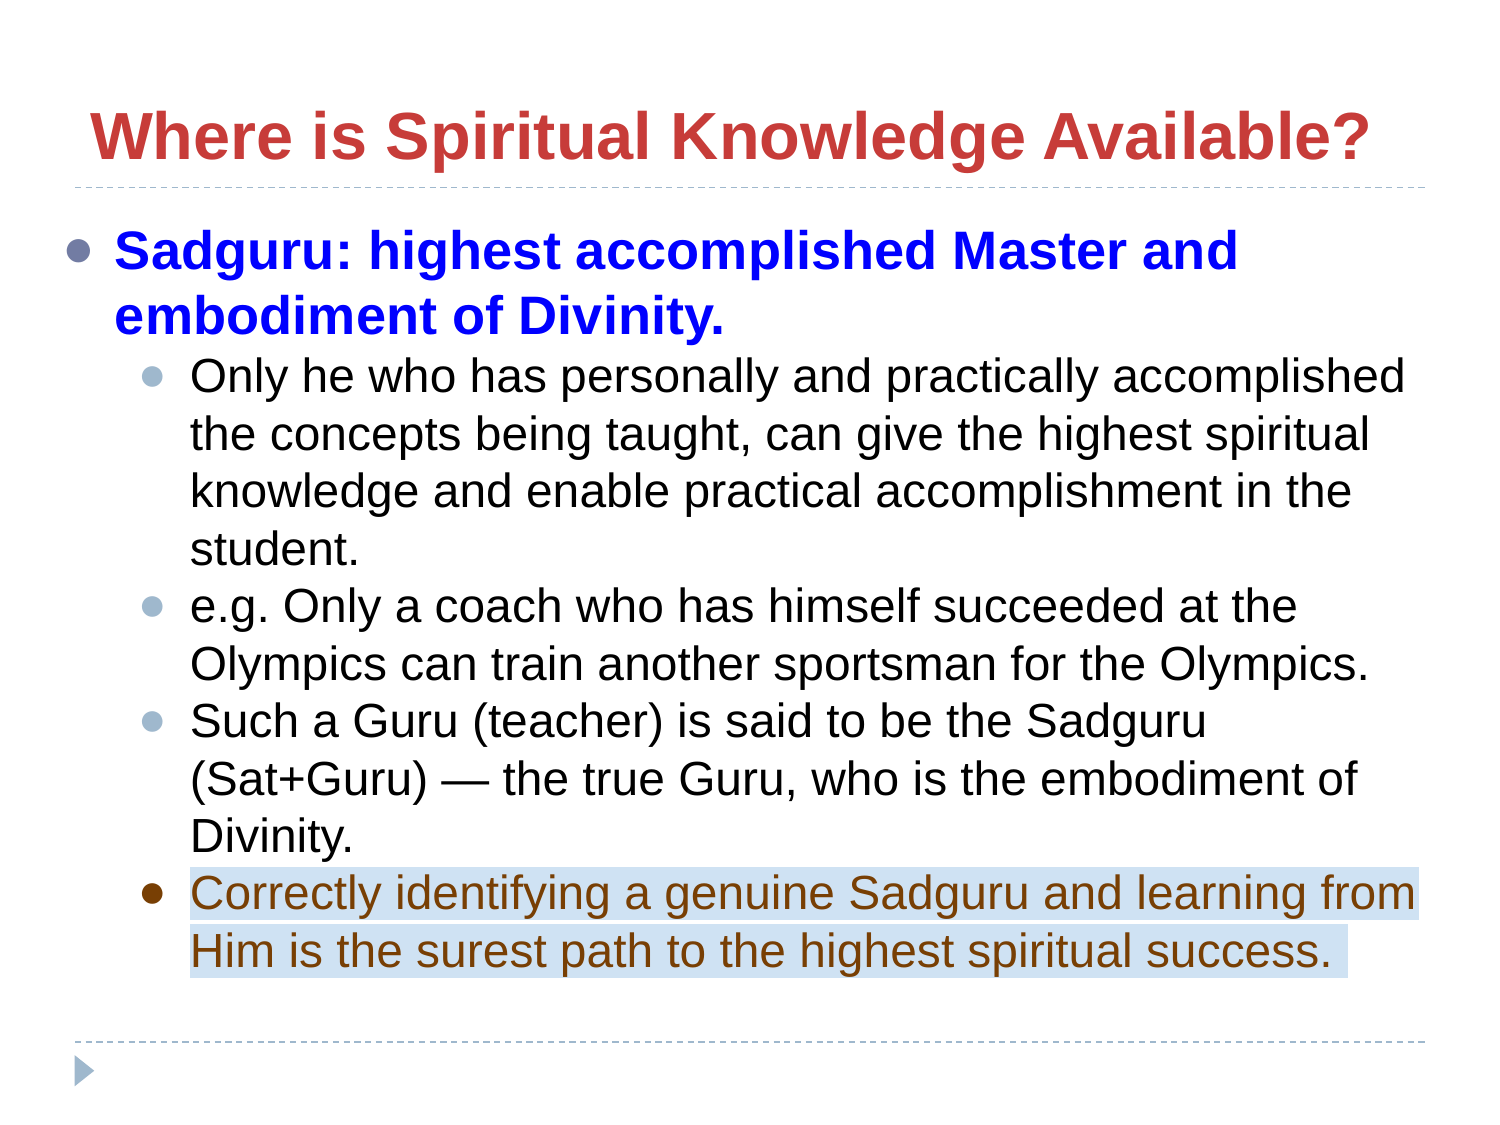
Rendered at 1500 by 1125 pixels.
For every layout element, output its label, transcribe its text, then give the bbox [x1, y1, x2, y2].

list Sadguru: highest accomplished Master and embodiment of Divinity. Only he who has personally and practically accomplished the concepts being taught, can give the highest spiritual knowledge and enable practical accomplishment in the student. e.g. Only a coach who has himself succeeded at the Olympics can train another sportsman for the Olympics. Such a Guru (teacher) is said to be the Sadguru (Sat+Guru) — the true Guru, who is the embodiment of Divinity. Correctly identifying a genuine Sadguru and learning from Him is the surest path to the highest spiritual success. [24, 200, 1443, 1010]
title Where is Spiritual Knowledge Available? [75, 24, 1425, 188]
